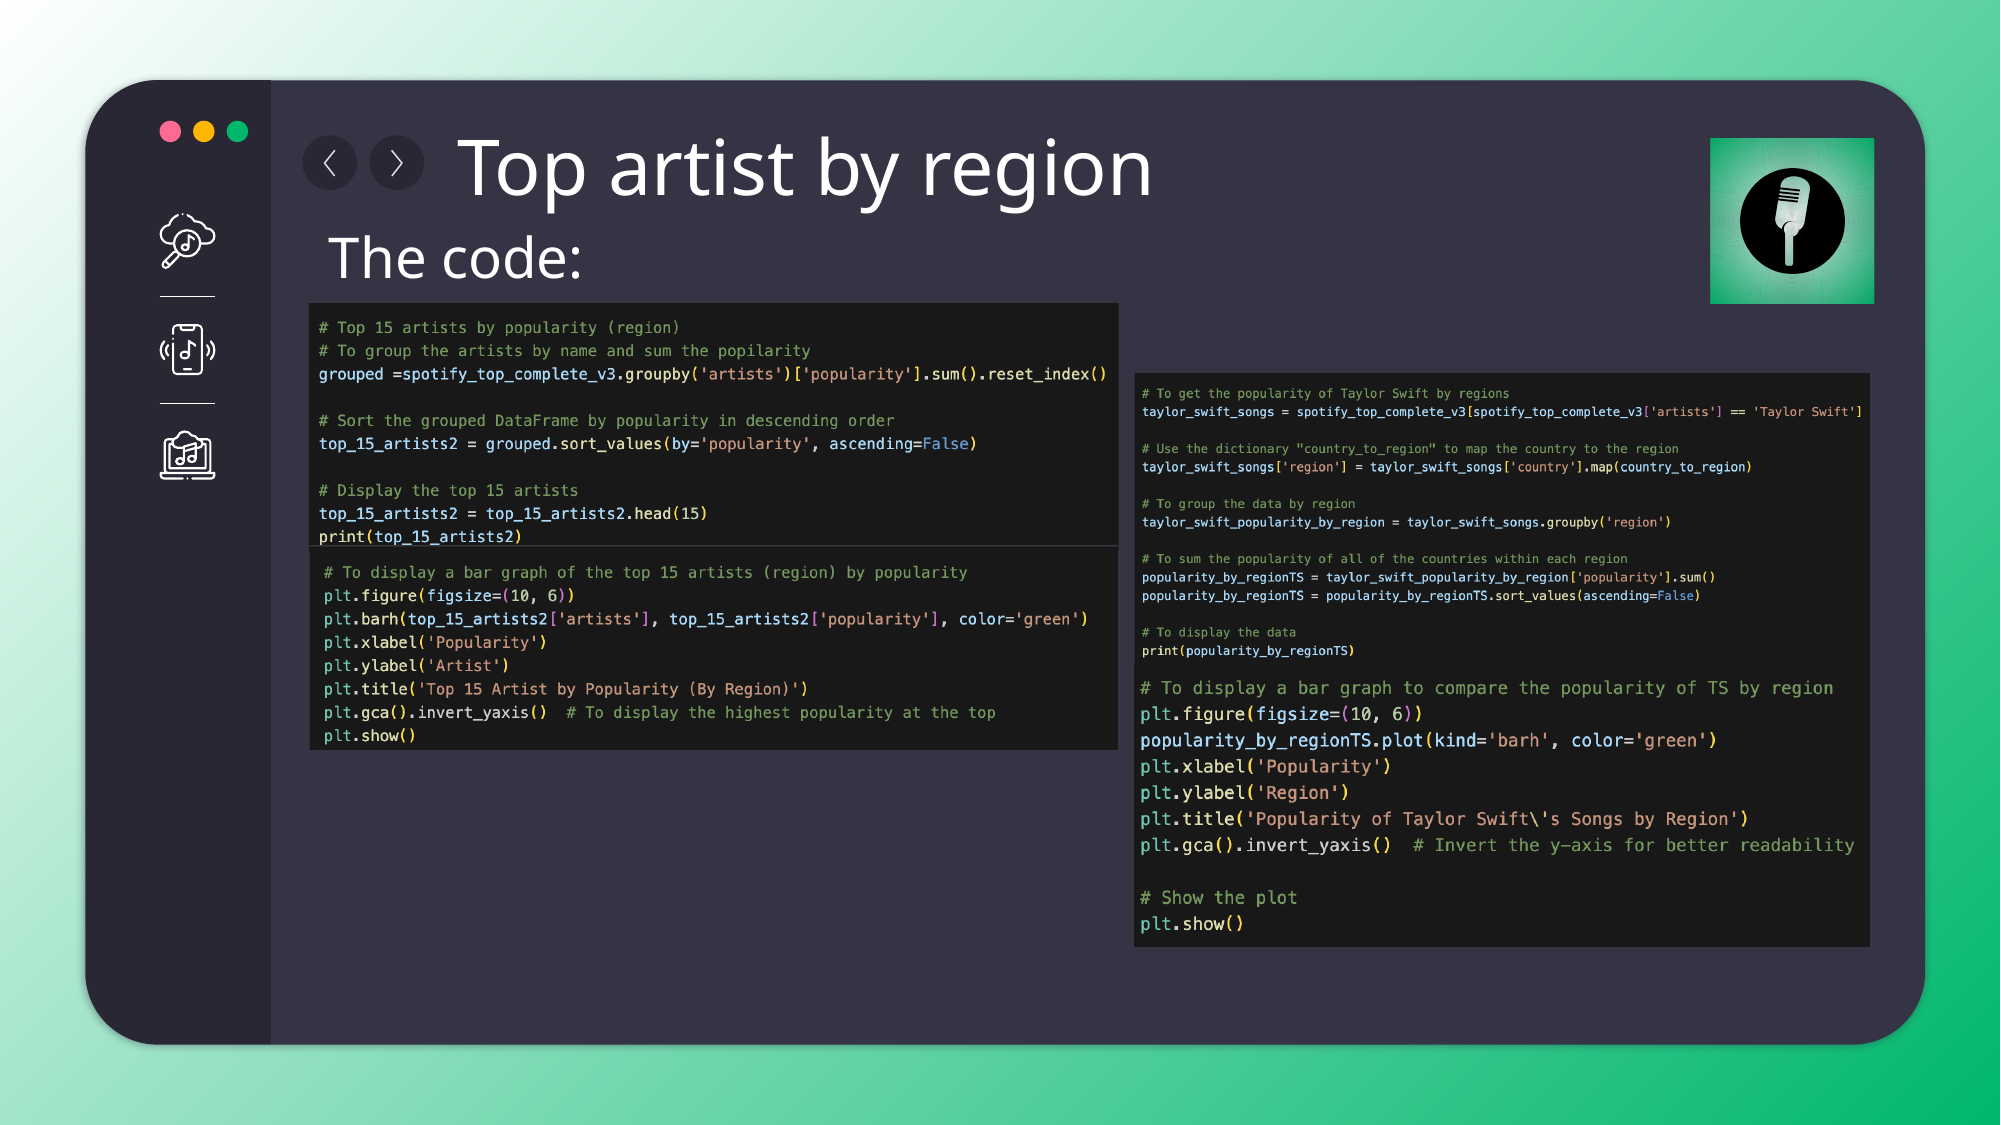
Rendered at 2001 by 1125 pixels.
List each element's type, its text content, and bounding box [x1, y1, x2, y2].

picture [1134, 373, 1871, 947]
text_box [158, 120, 426, 480]
subtitle The code: [430, 222, 1163, 290]
title Top artist by region [437, 118, 1843, 223]
picture [308, 303, 1119, 750]
picture [1739, 168, 1845, 274]
text_box [1710, 138, 1875, 304]
